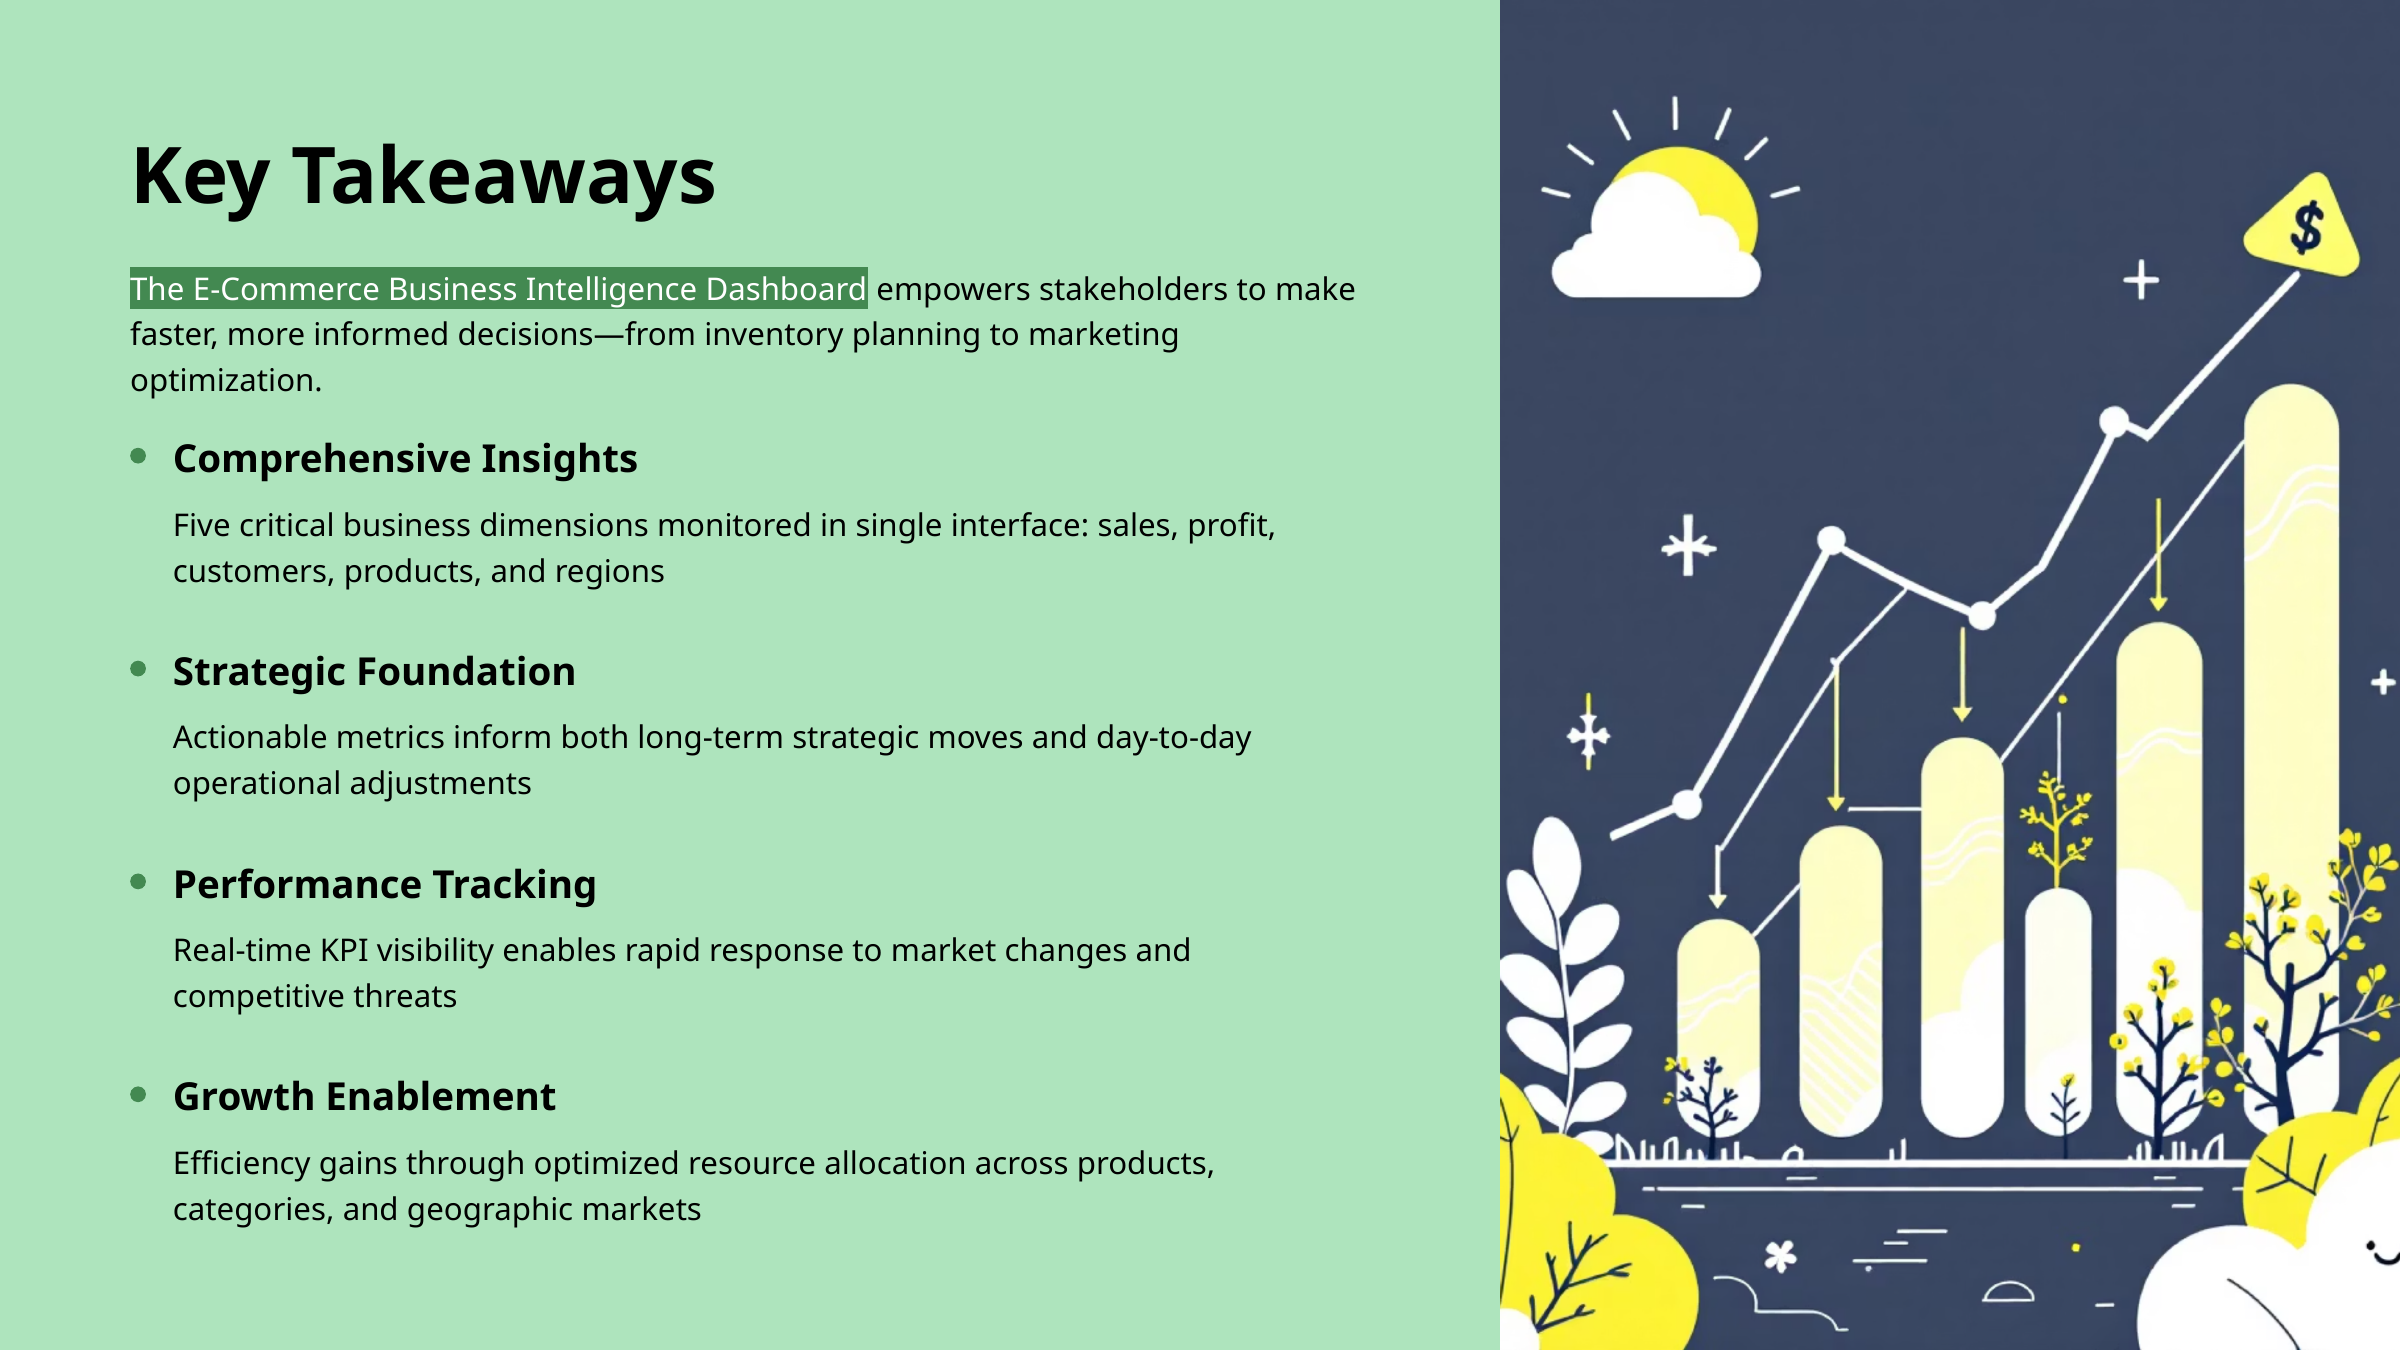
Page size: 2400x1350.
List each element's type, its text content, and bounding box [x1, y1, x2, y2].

text_box Efficiency gains through optimized resource allocation across products, categories, and geographic markets [172, 1135, 1370, 1229]
text_box Key Takeaways [130, 121, 921, 220]
text_box Actionable metrics inform both long-term strategic moves and day-to-day operational adjustments [172, 709, 1370, 803]
text_box Comprehensive Insights [172, 431, 661, 481]
text_box [130, 660, 146, 677]
text_box [130, 873, 146, 890]
text_box [130, 1086, 146, 1103]
text_box Strategic Foundation [172, 643, 596, 694]
picture [1499, 0, 2400, 1350]
text_box The E-Commerce Business Intelligence Dashboard empowers stakeholders to make faster, more informed decisions—from inventory planning to marketing optimization. [130, 260, 1370, 401]
text_box Five critical business dimensions monitored in single interface: sales, profit, customers, products, and regions [172, 496, 1370, 591]
text_box [130, 447, 146, 464]
text_box Performance Tracking [172, 856, 630, 907]
text_box Growth Enablement [172, 1069, 577, 1119]
text_box Real-time KPI visibility enables rapid response to market changes and competitive threats [172, 922, 1370, 1016]
